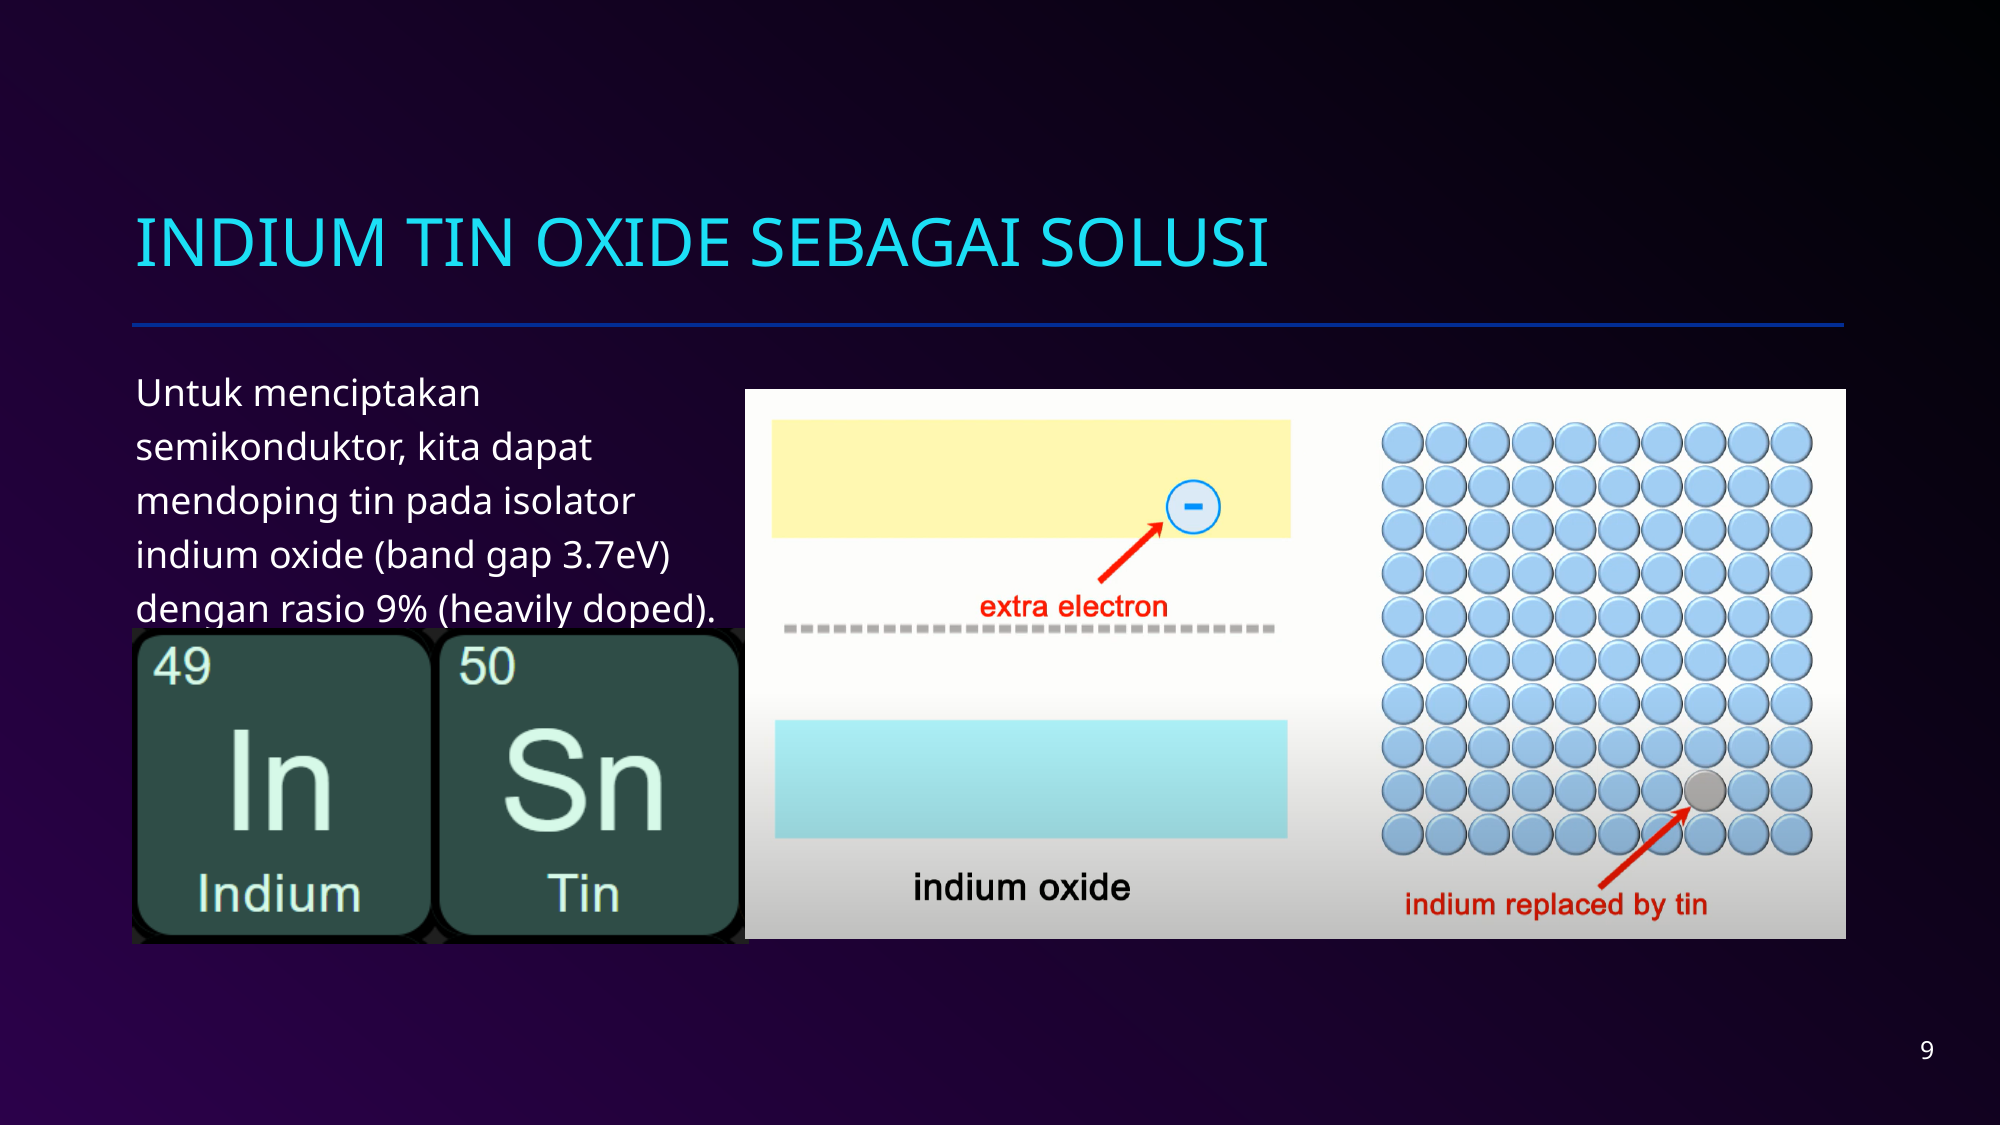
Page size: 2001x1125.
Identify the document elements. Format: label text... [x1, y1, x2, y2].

slide_number 9 [1499, 1021, 1950, 1082]
picture [132, 389, 1846, 944]
title Indium tin oxide sebagai solusi [120, 71, 1846, 289]
list Untuk menciptakan semikonduktor, kita dapat mendoping tin pada isolator indium oxide (band gap 3.7eV) dengan rasio 9% (heavily doped). [120, 352, 755, 916]
